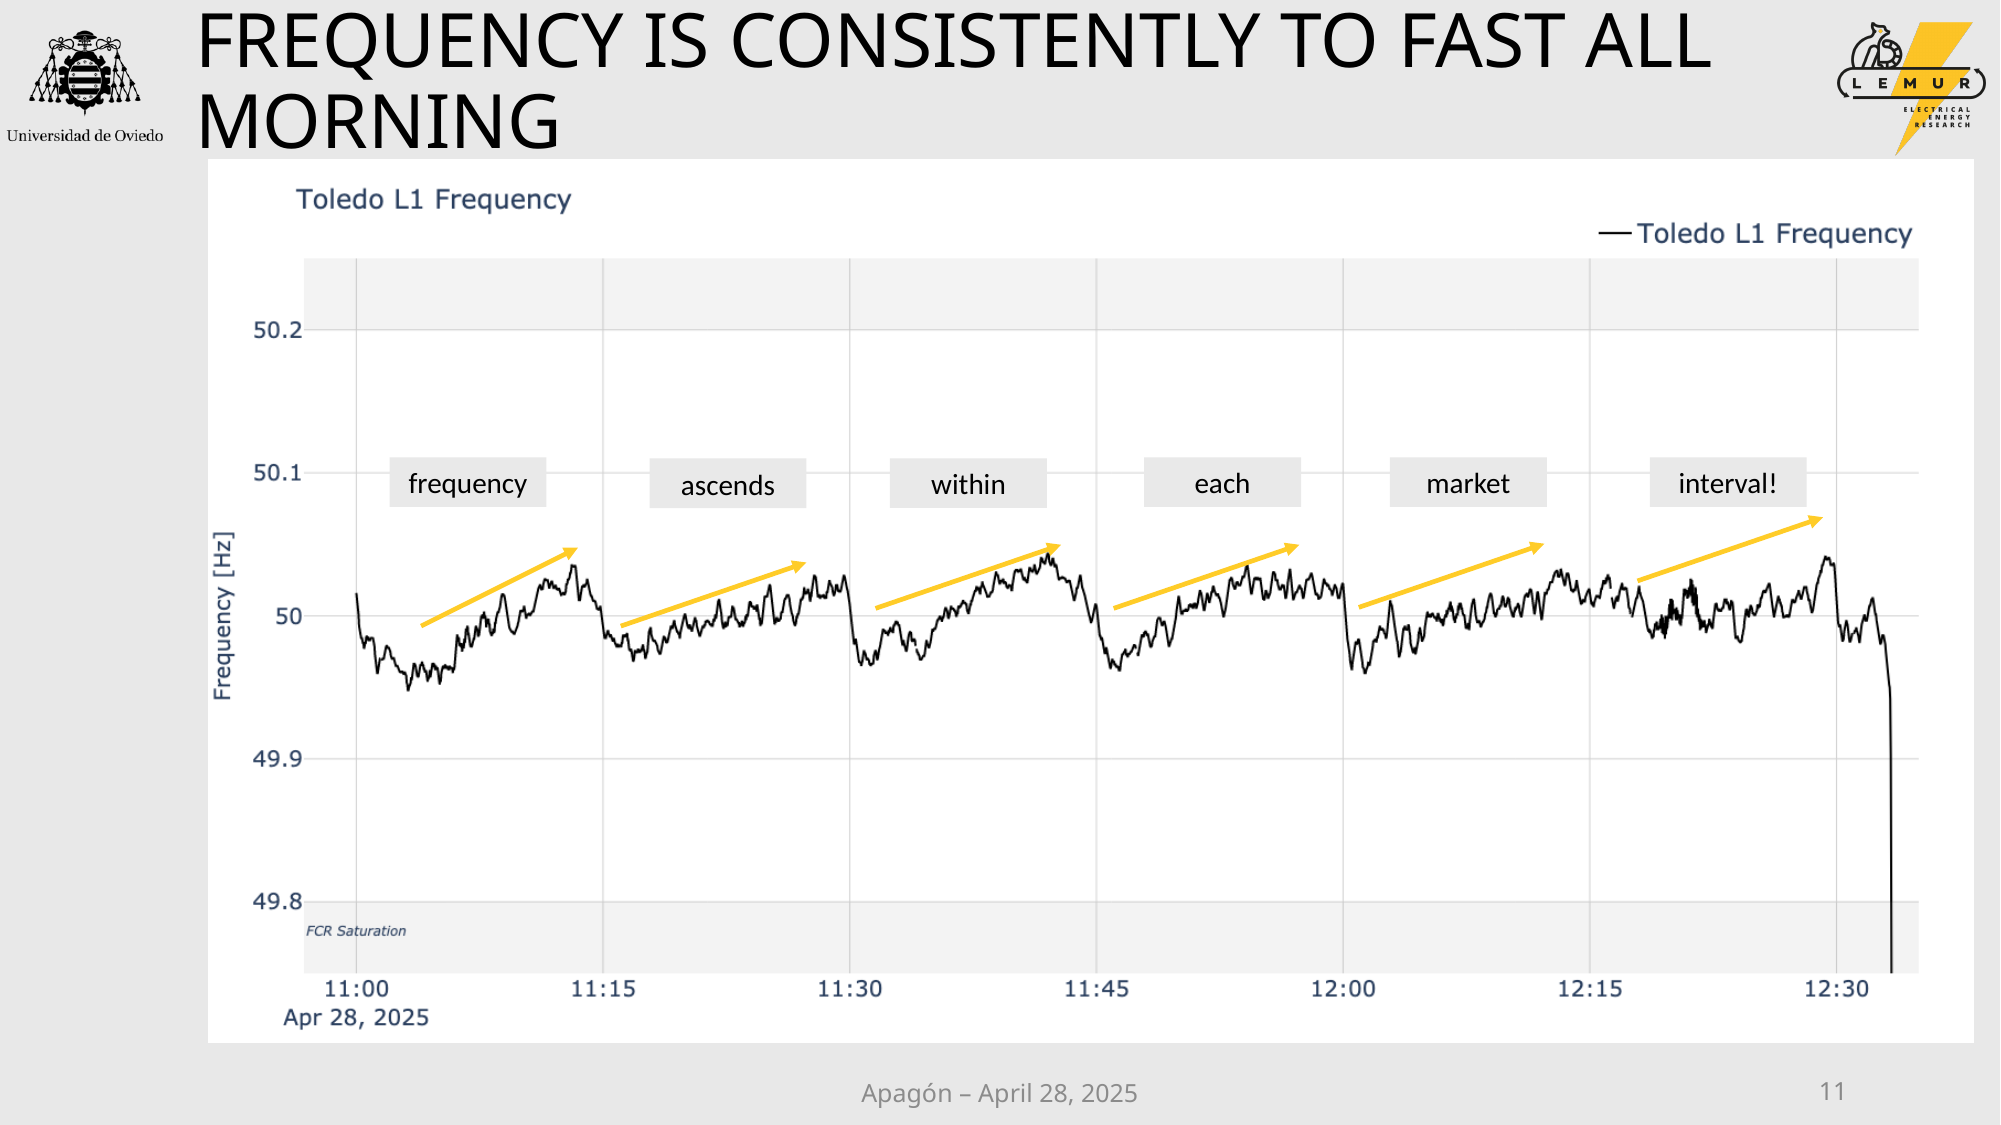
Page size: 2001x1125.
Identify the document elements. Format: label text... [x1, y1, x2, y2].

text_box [875, 544, 1062, 609]
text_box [620, 562, 807, 627]
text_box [1358, 543, 1545, 608]
footer Apagón – April 28, 2025 [662, 1070, 1338, 1115]
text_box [1637, 517, 1824, 581]
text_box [421, 547, 579, 627]
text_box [1113, 544, 1300, 609]
slide_number 11 [1412, 1070, 1863, 1115]
picture [0, 22, 169, 147]
title Frequency is consistently to fast all morning [180, 22, 1838, 145]
picture [1837, 22, 1986, 156]
picture [208, 159, 1974, 1043]
